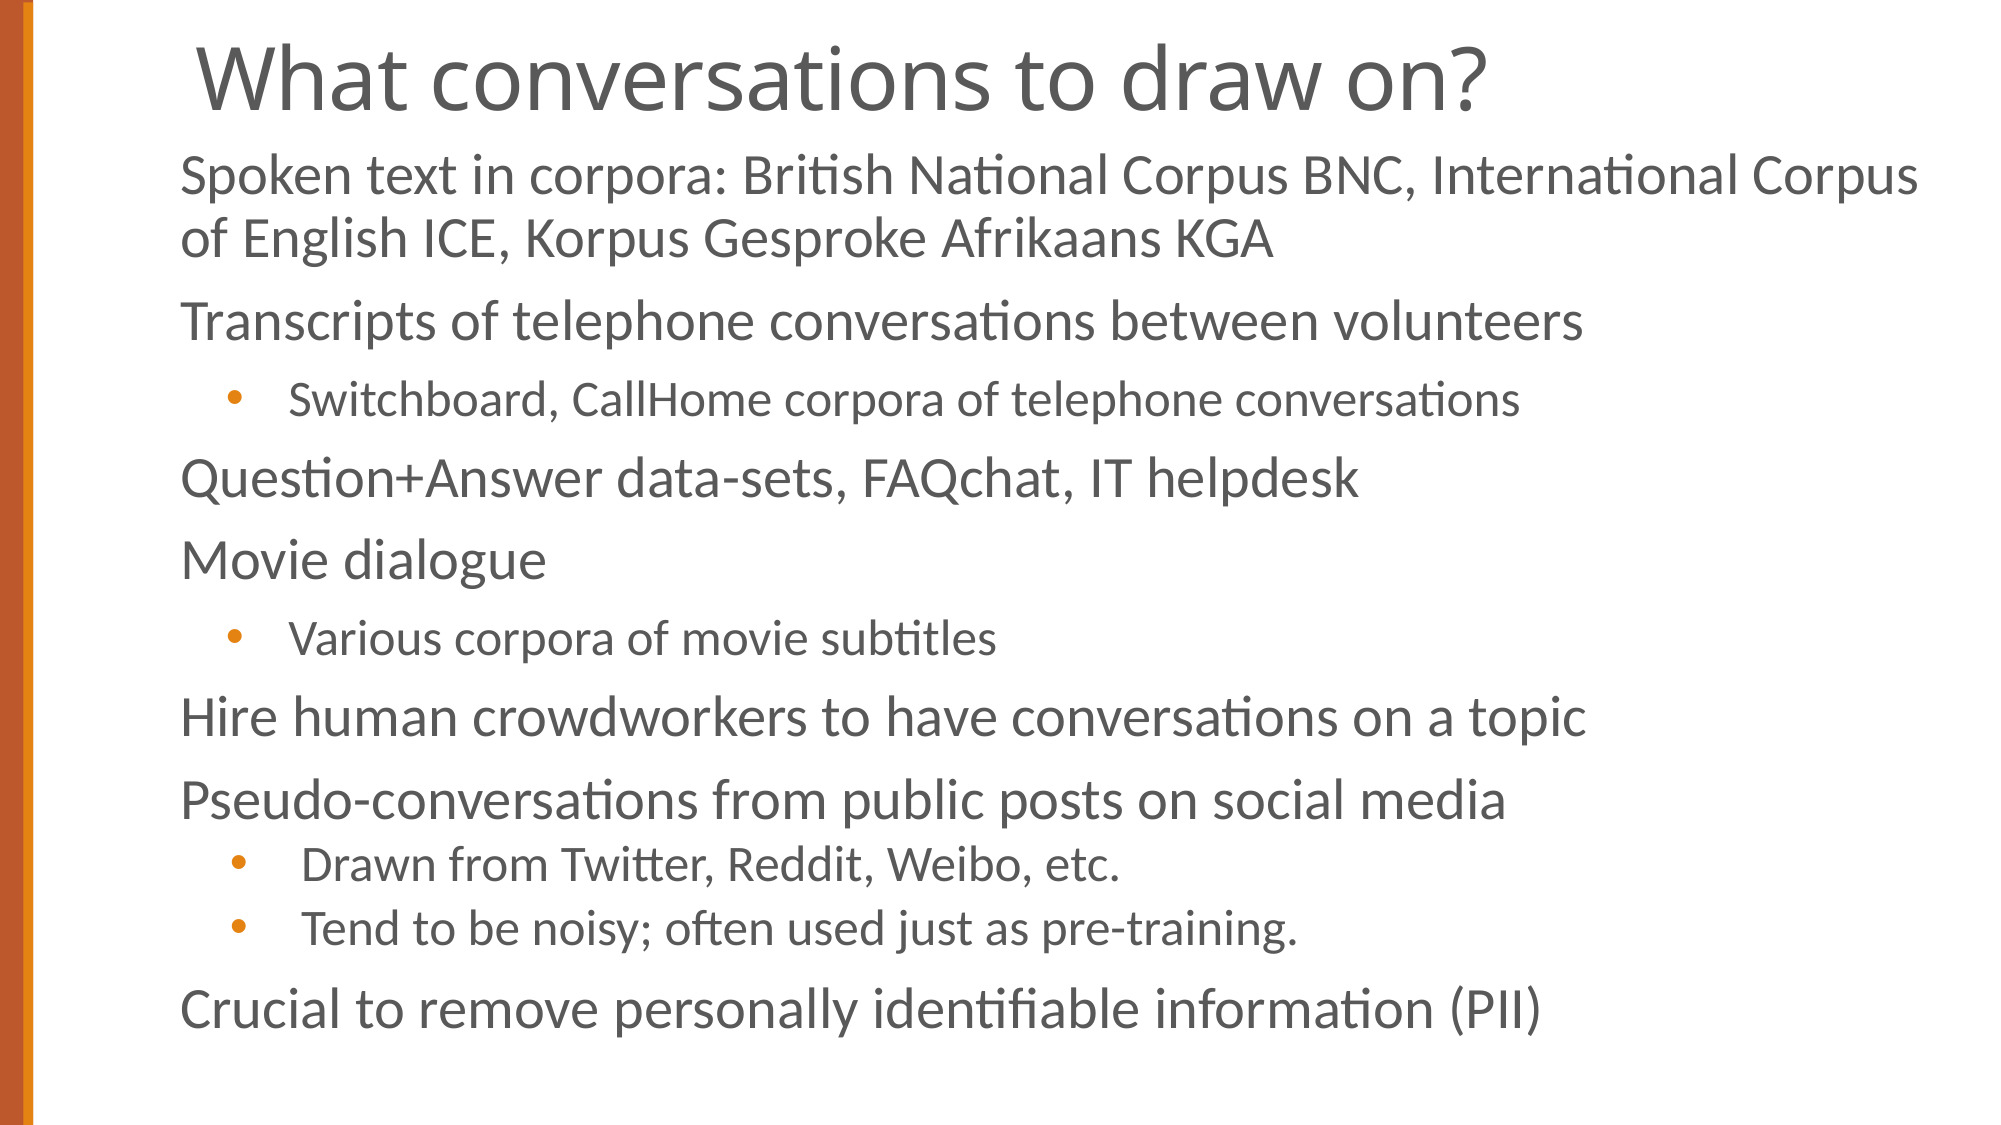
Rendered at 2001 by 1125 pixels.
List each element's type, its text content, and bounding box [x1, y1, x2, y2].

list Spoken text in corpora: British National Corpus BNC, International Corpus of English ICE, Korpus Gesproke Afrikaans KGA Transcripts of telephone conversations between volunteers Switchboard, CallHome corpora of telephone conversations Question+Answer data-sets, FAQchat, IT helpdesk Movie dialogue Various corpora of movie subtitles Hire human crowdworkers to have conversations on a topic Pseudo-conversations from public posts on social media Drawn from Twitter, Reddit, Weibo, etc. Tend to be noisy; often used just as pre-training. Crucial to remove personally identifiable information (PII) [180, 136, 1975, 1056]
title What conversations to draw on? [180, 0, 1988, 137]
